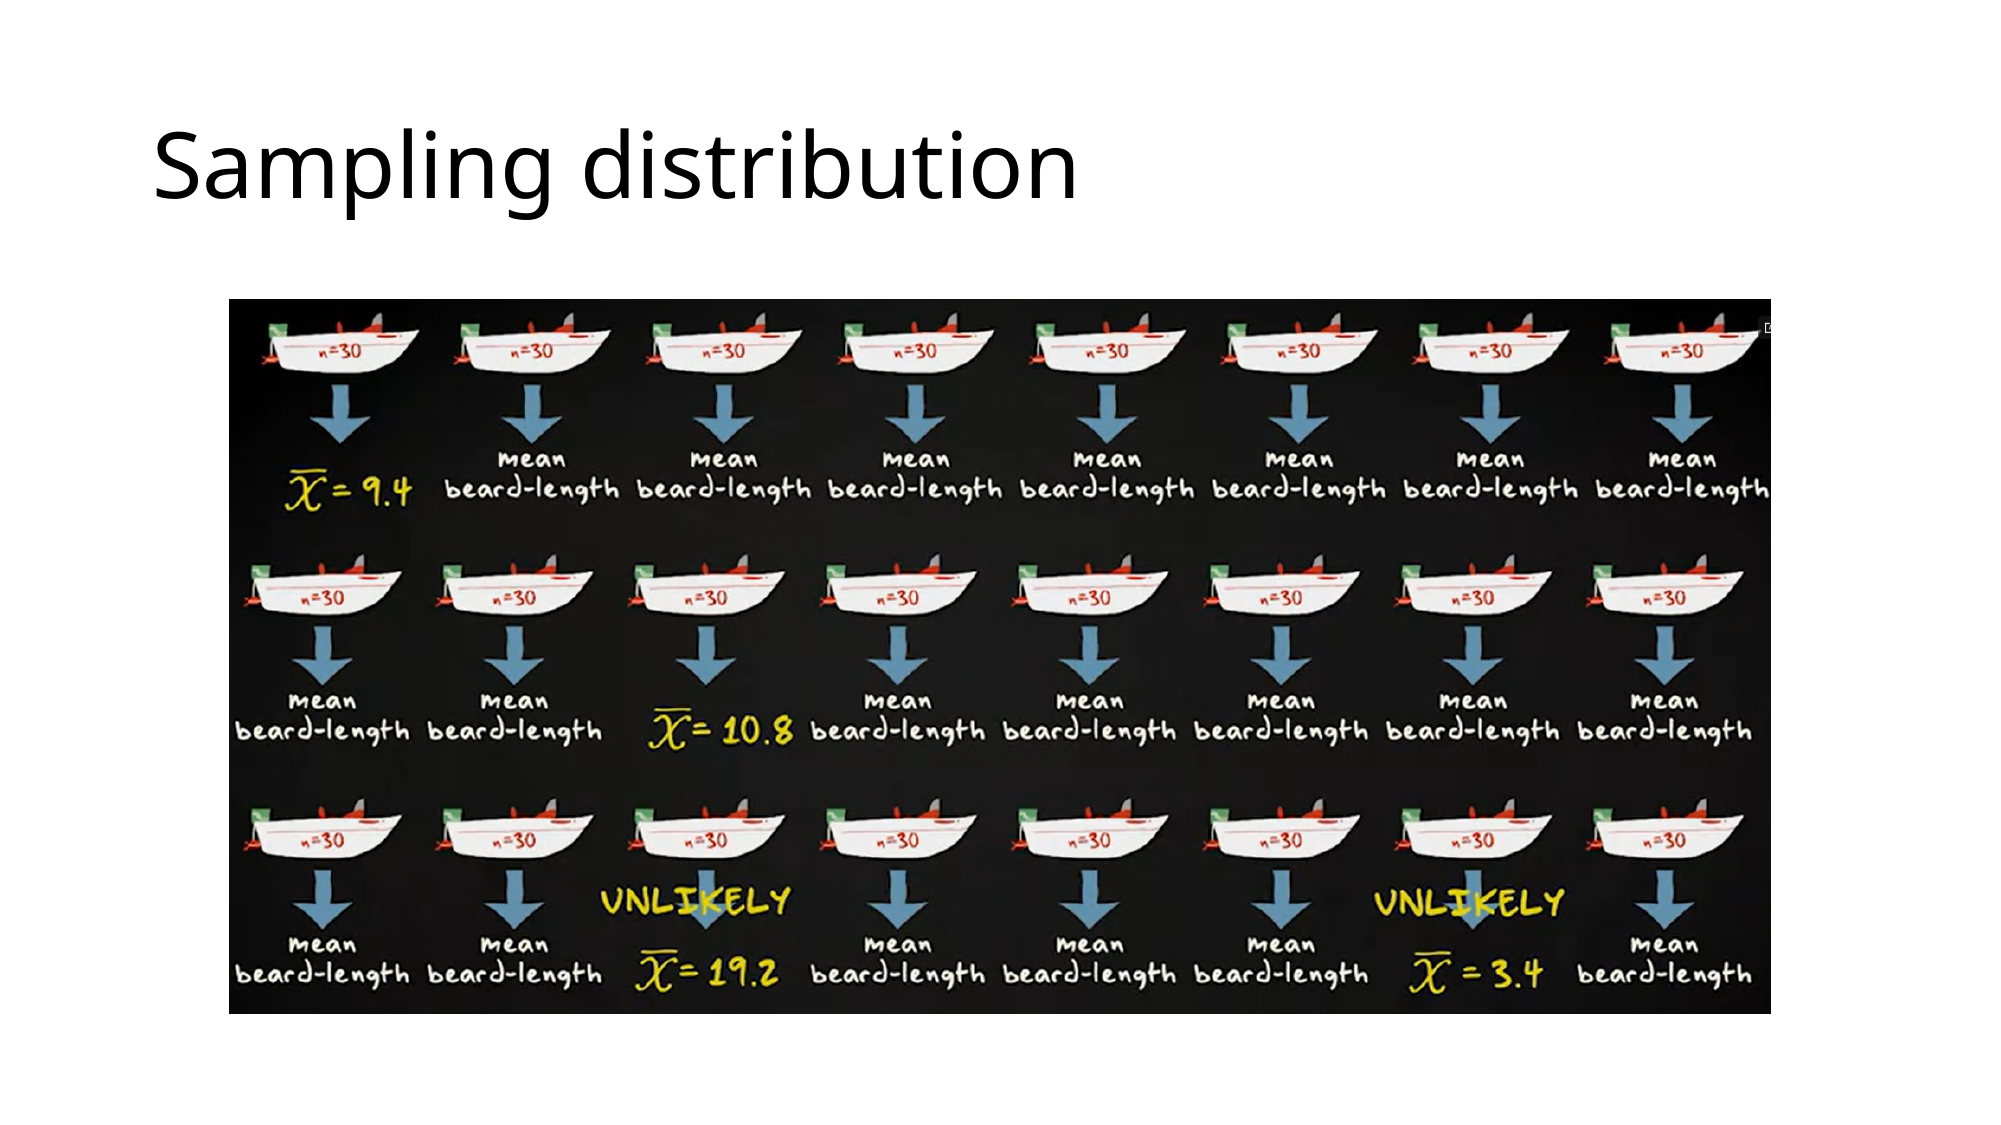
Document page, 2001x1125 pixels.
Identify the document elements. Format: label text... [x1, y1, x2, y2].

title Sampling distribution [137, 59, 1863, 278]
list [228, 299, 1771, 1014]
